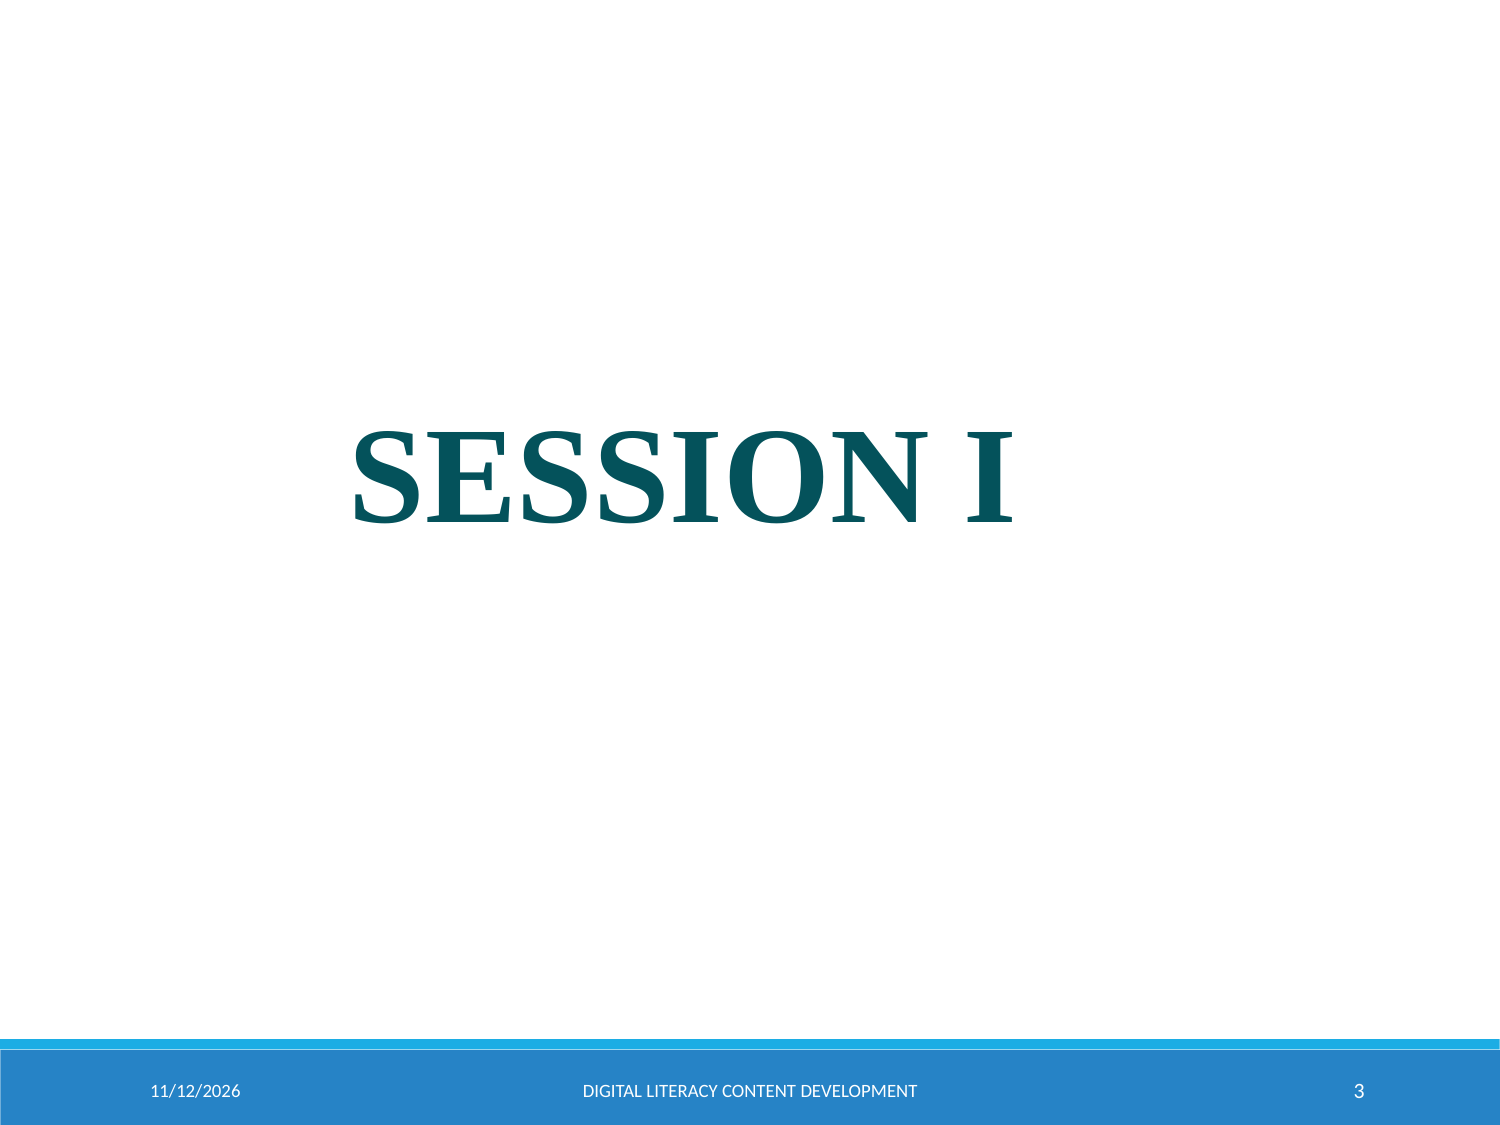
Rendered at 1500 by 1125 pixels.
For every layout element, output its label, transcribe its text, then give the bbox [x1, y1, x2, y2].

footer Digital literacy content development [453, 1059, 1047, 1120]
slide_number 3 [1218, 1059, 1380, 1120]
text_box SESSION I [333, 377, 1188, 558]
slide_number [135, 1059, 440, 1120]
